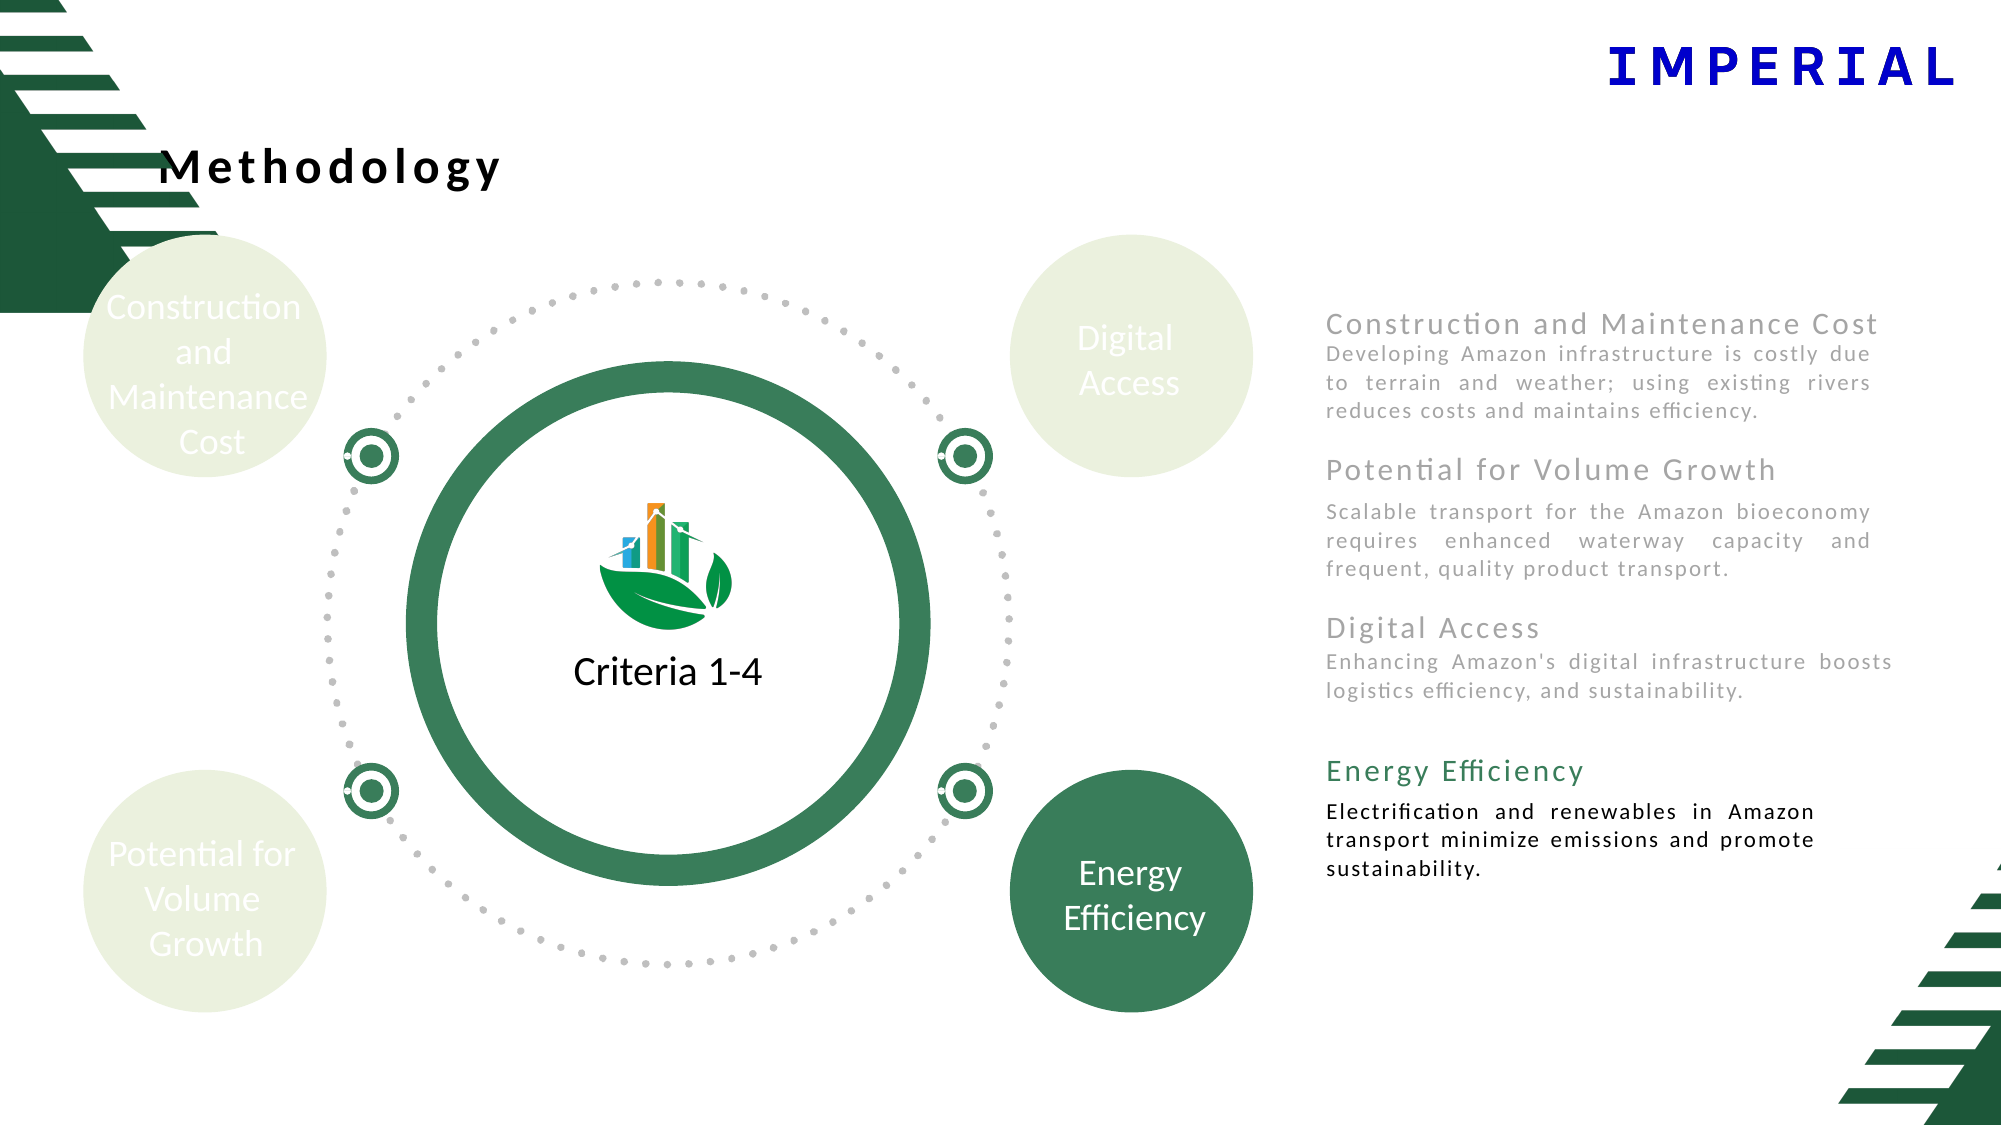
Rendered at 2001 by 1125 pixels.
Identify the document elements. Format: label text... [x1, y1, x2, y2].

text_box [83, 234, 327, 478]
text_box Developing Amazon infrastructure is costly due to terrain and weather; using existing rivers reduces costs and maintains efficiency. [1326, 341, 1873, 424]
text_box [952, 444, 978, 469]
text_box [343, 427, 400, 485]
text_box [343, 762, 400, 820]
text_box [1009, 234, 1254, 478]
text_box Enhancing Amazon's digital infrastructure boosts logistics efficiency, and sustainability. [1326, 645, 1895, 703]
picture [1591, 28, 1972, 105]
text_box Energy Efficiency [1326, 743, 1706, 788]
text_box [359, 444, 384, 469]
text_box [83, 769, 327, 1013]
text_box [0, 0, 226, 313]
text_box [359, 778, 384, 804]
text_box Construction and Maintenance Cost [1326, 296, 2000, 341]
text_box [952, 778, 977, 804]
text_box [1785, 848, 2000, 1125]
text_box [937, 427, 994, 485]
text_box Digital Access [1326, 600, 1917, 645]
text_box Scalable transport for the Amazon bioeconomy requires enhanced waterway capacity and frequent, quality product transport. [1326, 495, 1874, 582]
text_box Electrification and renewables in Amazon transport minimize emissions and promote sustainability. [1326, 795, 1817, 881]
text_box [937, 762, 994, 820]
text_box Methodology [226, 82, 832, 276]
text_box Potential for Volume Growth [1326, 442, 1917, 487]
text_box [323, 278, 1014, 969]
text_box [1009, 769, 1254, 1013]
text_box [421, 376, 916, 871]
